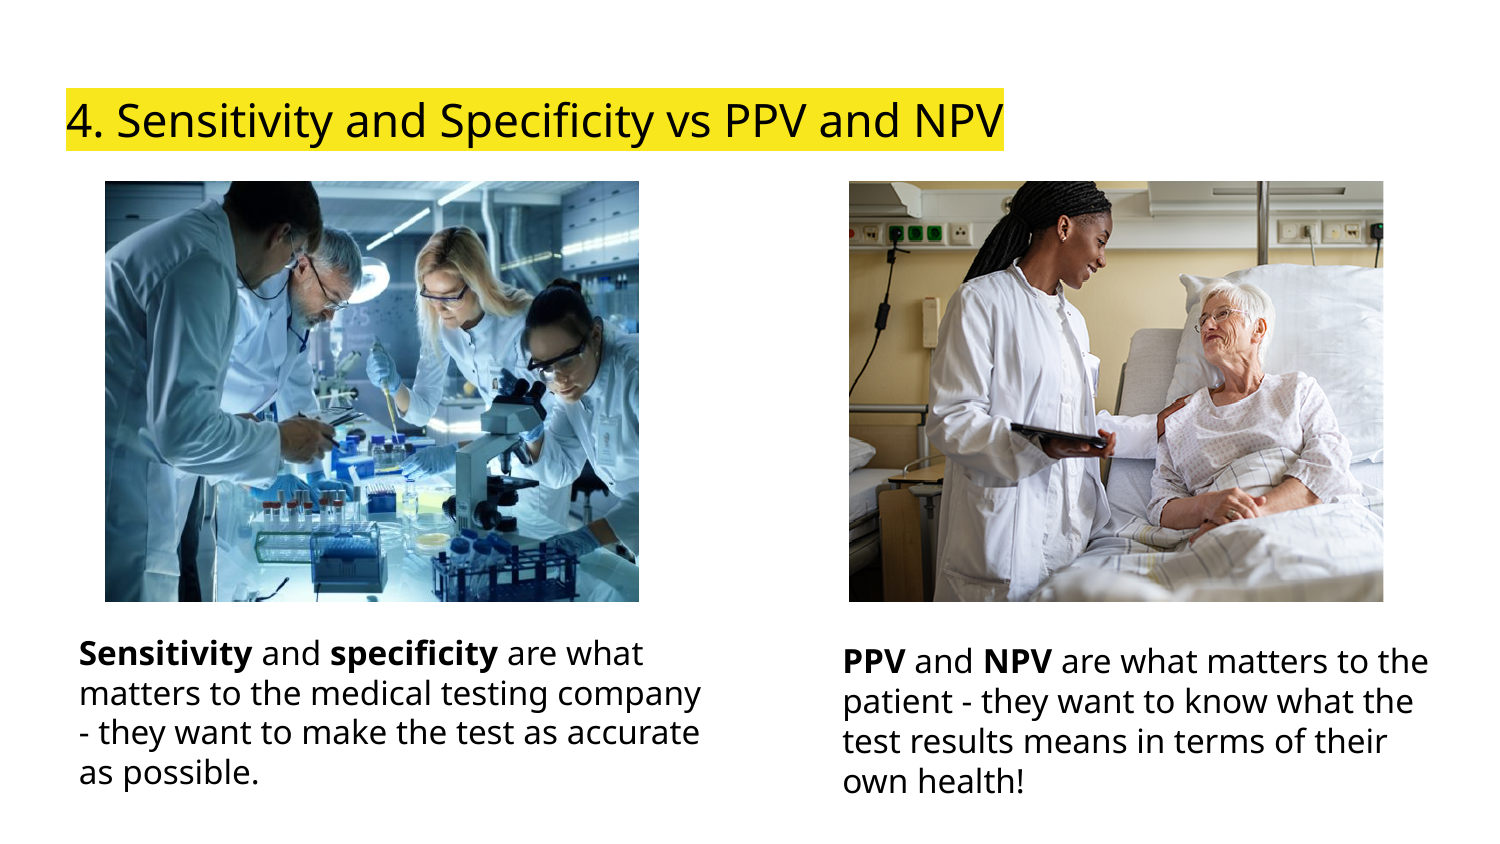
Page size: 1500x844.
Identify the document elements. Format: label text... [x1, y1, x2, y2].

picture [8, 181, 640, 602]
text_box Sensitivity and specificity are what matters to the medical testing company - they want to make the test as accurate as possible. [63, 616, 719, 807]
text_box PPV and NPV are what matters to the patient - they want to know what the test results means in terms of their own health! [827, 625, 1458, 815]
title 4. Sensitivity and Specificity vs PPV and NPV [51, 72, 1449, 167]
picture [810, 181, 1384, 602]
